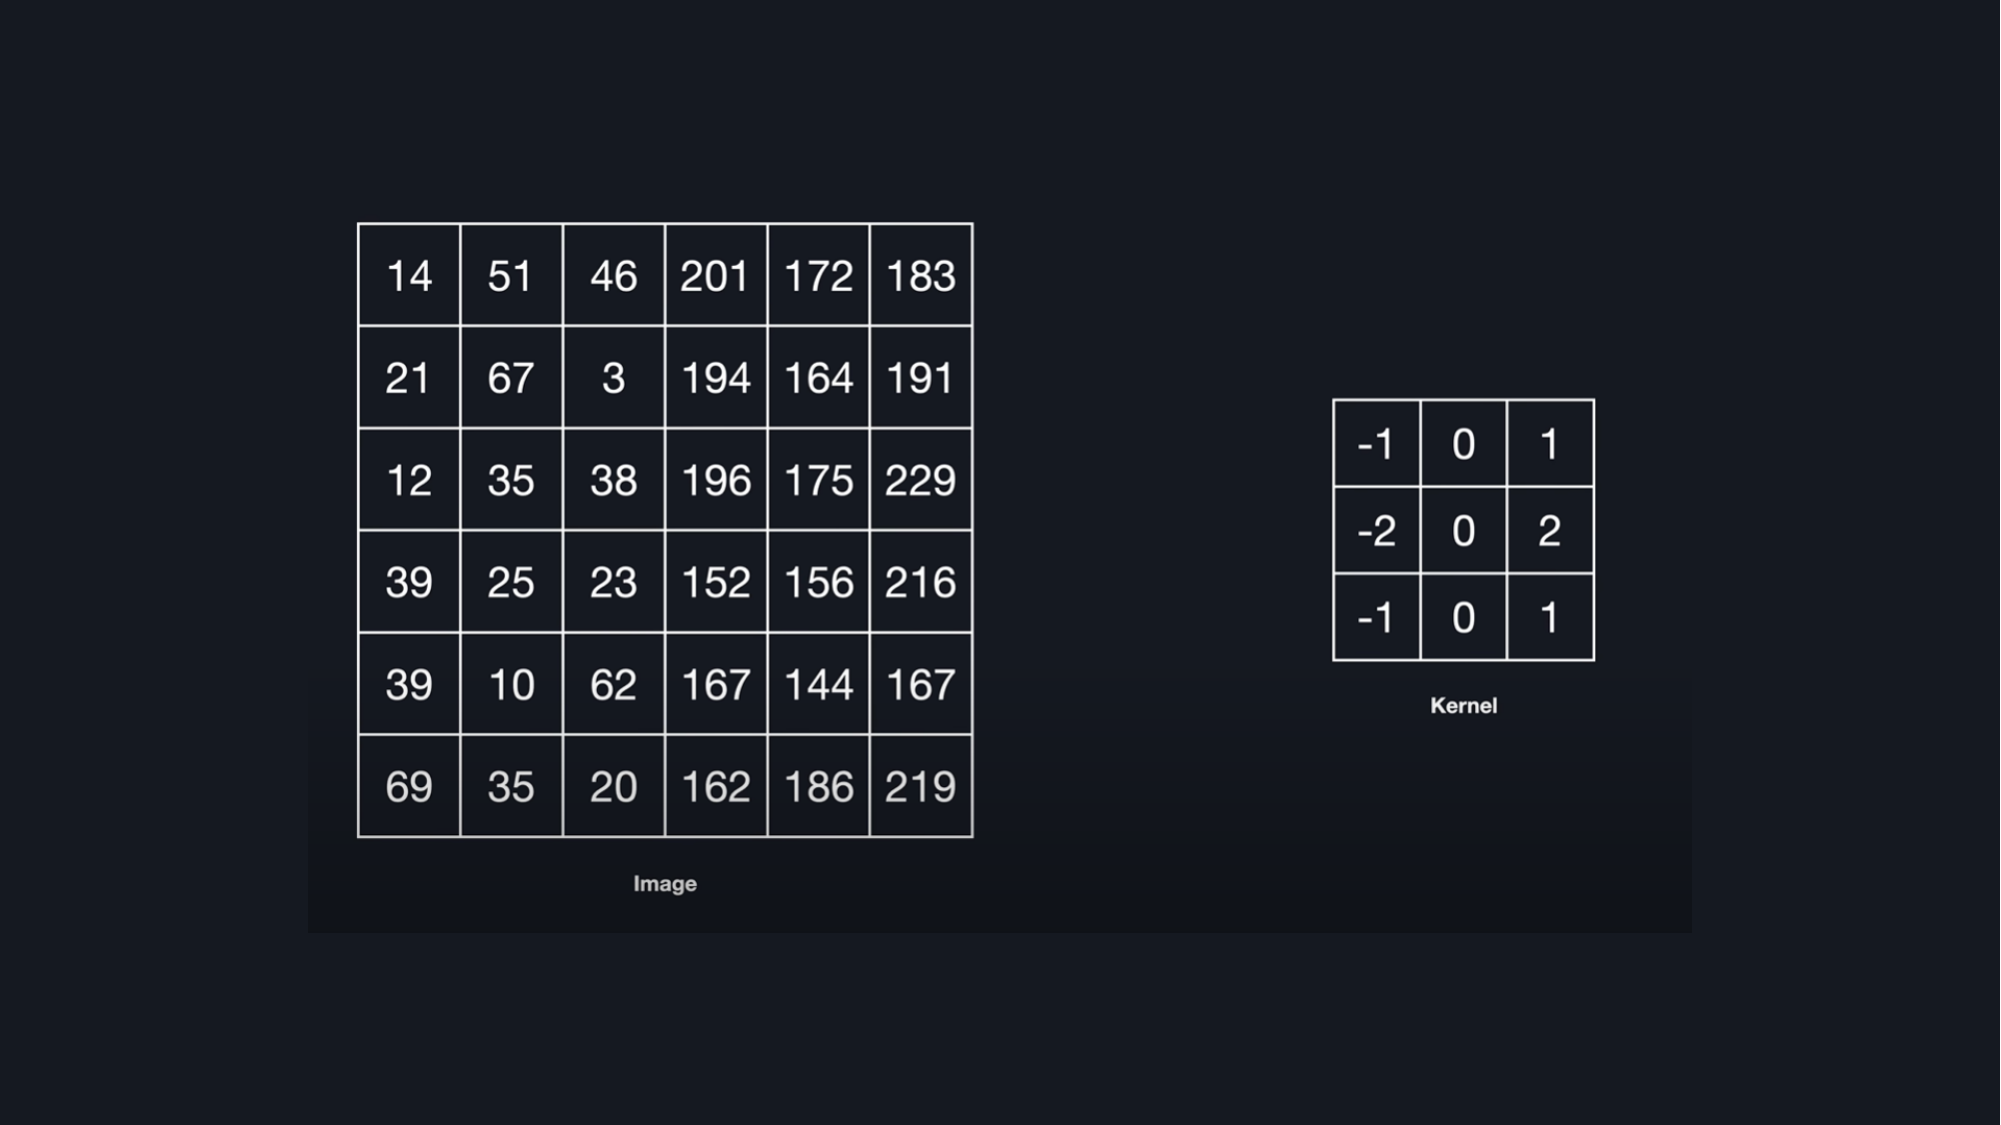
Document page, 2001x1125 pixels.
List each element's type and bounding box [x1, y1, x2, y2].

picture [308, 192, 1692, 933]
